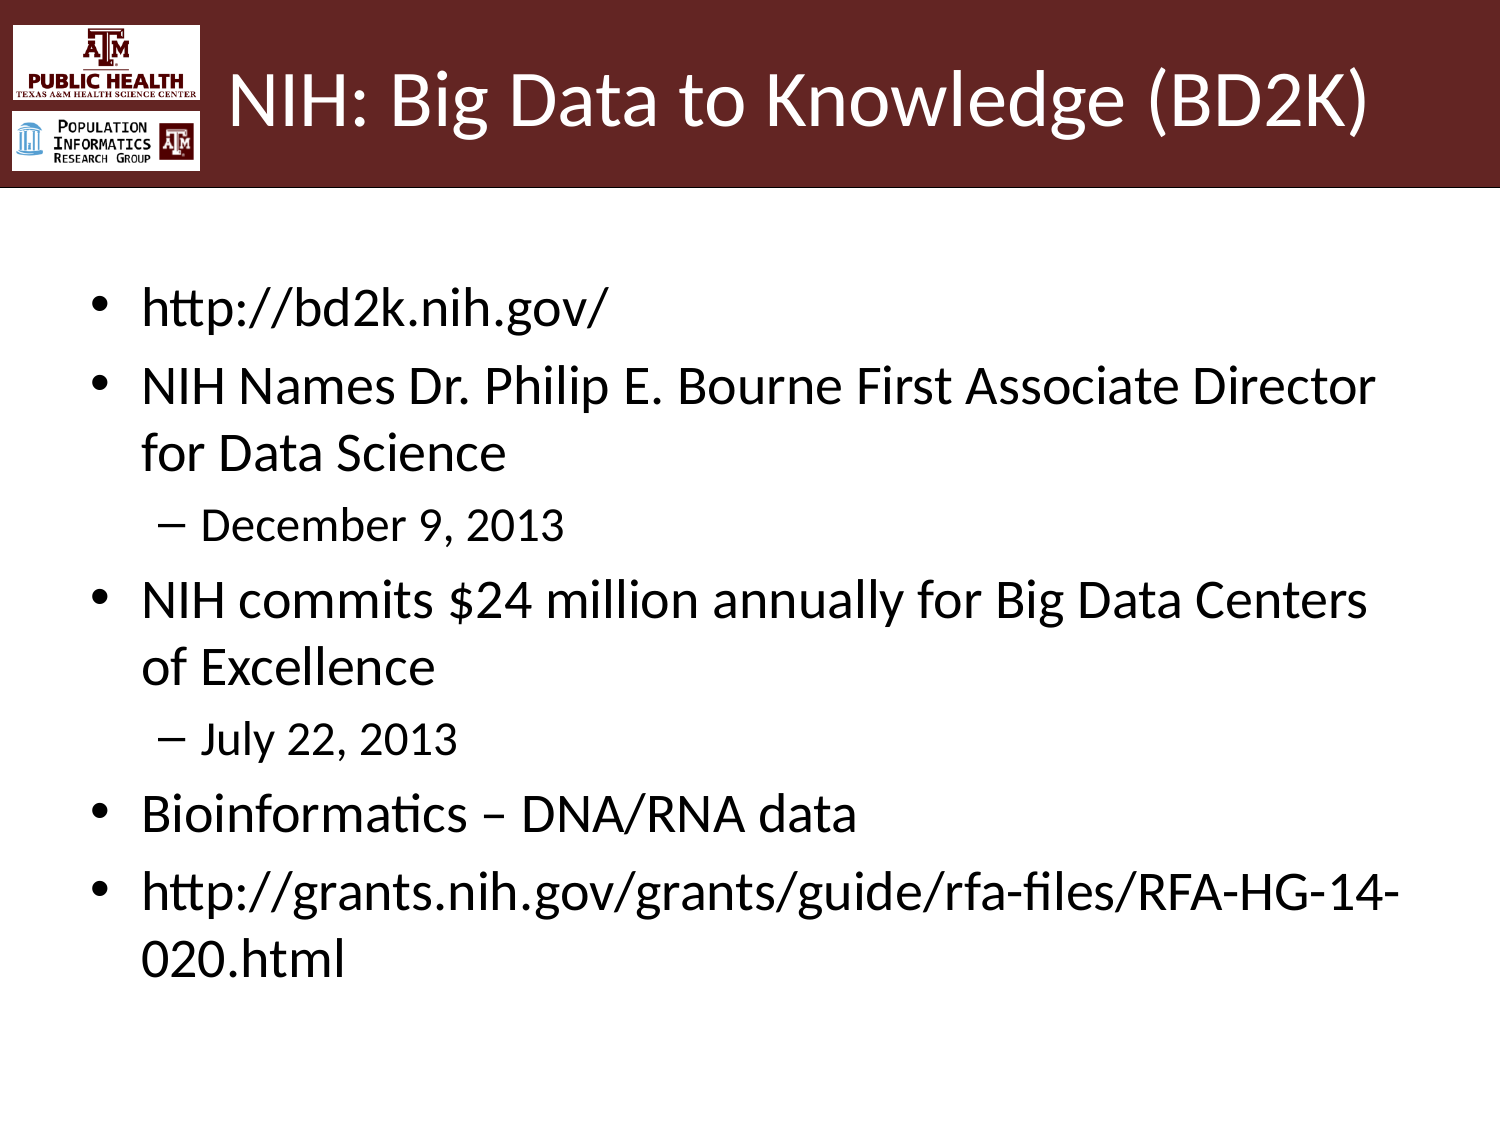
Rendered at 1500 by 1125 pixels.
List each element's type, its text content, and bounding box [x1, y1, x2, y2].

list http://bd2k.nih.gov/ NIH Names Dr. Philip E. Bourne First Associate Director for Data Science December 9, 2013 NIH commits $24 million annually for Big Data Centers of Excellence July 22, 2013 Bioinformatics – DNA/RNA data http://grants.nih.gov/grants/guide/rfa-files/RFA-HG-14-020.html [75, 262, 1425, 1005]
picture [12, 25, 200, 100]
title NIH: Big Data to Knowledge (BD2K) [212, 0, 1500, 188]
picture [12, 111, 200, 171]
